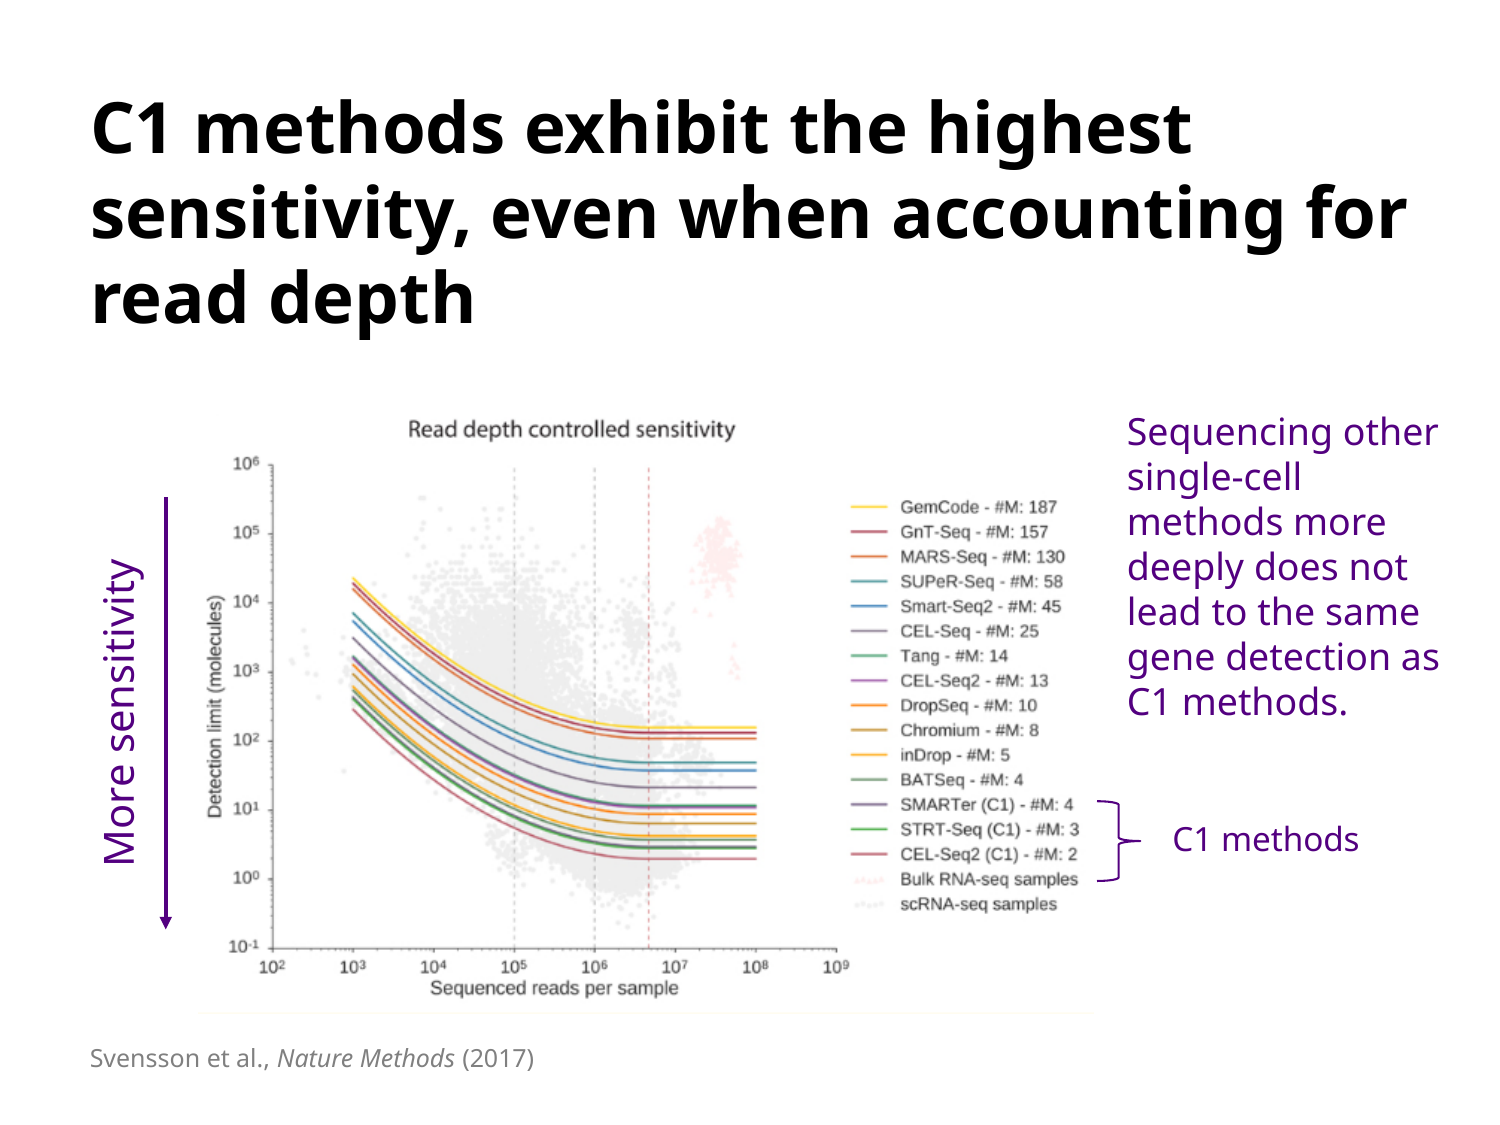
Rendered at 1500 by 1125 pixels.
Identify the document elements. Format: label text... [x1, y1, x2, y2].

text_box Sequencing other single-cell methods more deeply does not lead to the same gene detection as C1 methods. [1112, 400, 1480, 731]
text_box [84, 414, 1377, 1014]
title C1 methods exhibit the highest sensitivity, even when accounting for read depth [75, 75, 1425, 225]
text_box Svensson et al., Nature Methods (2017) [74, 1034, 1350, 1080]
